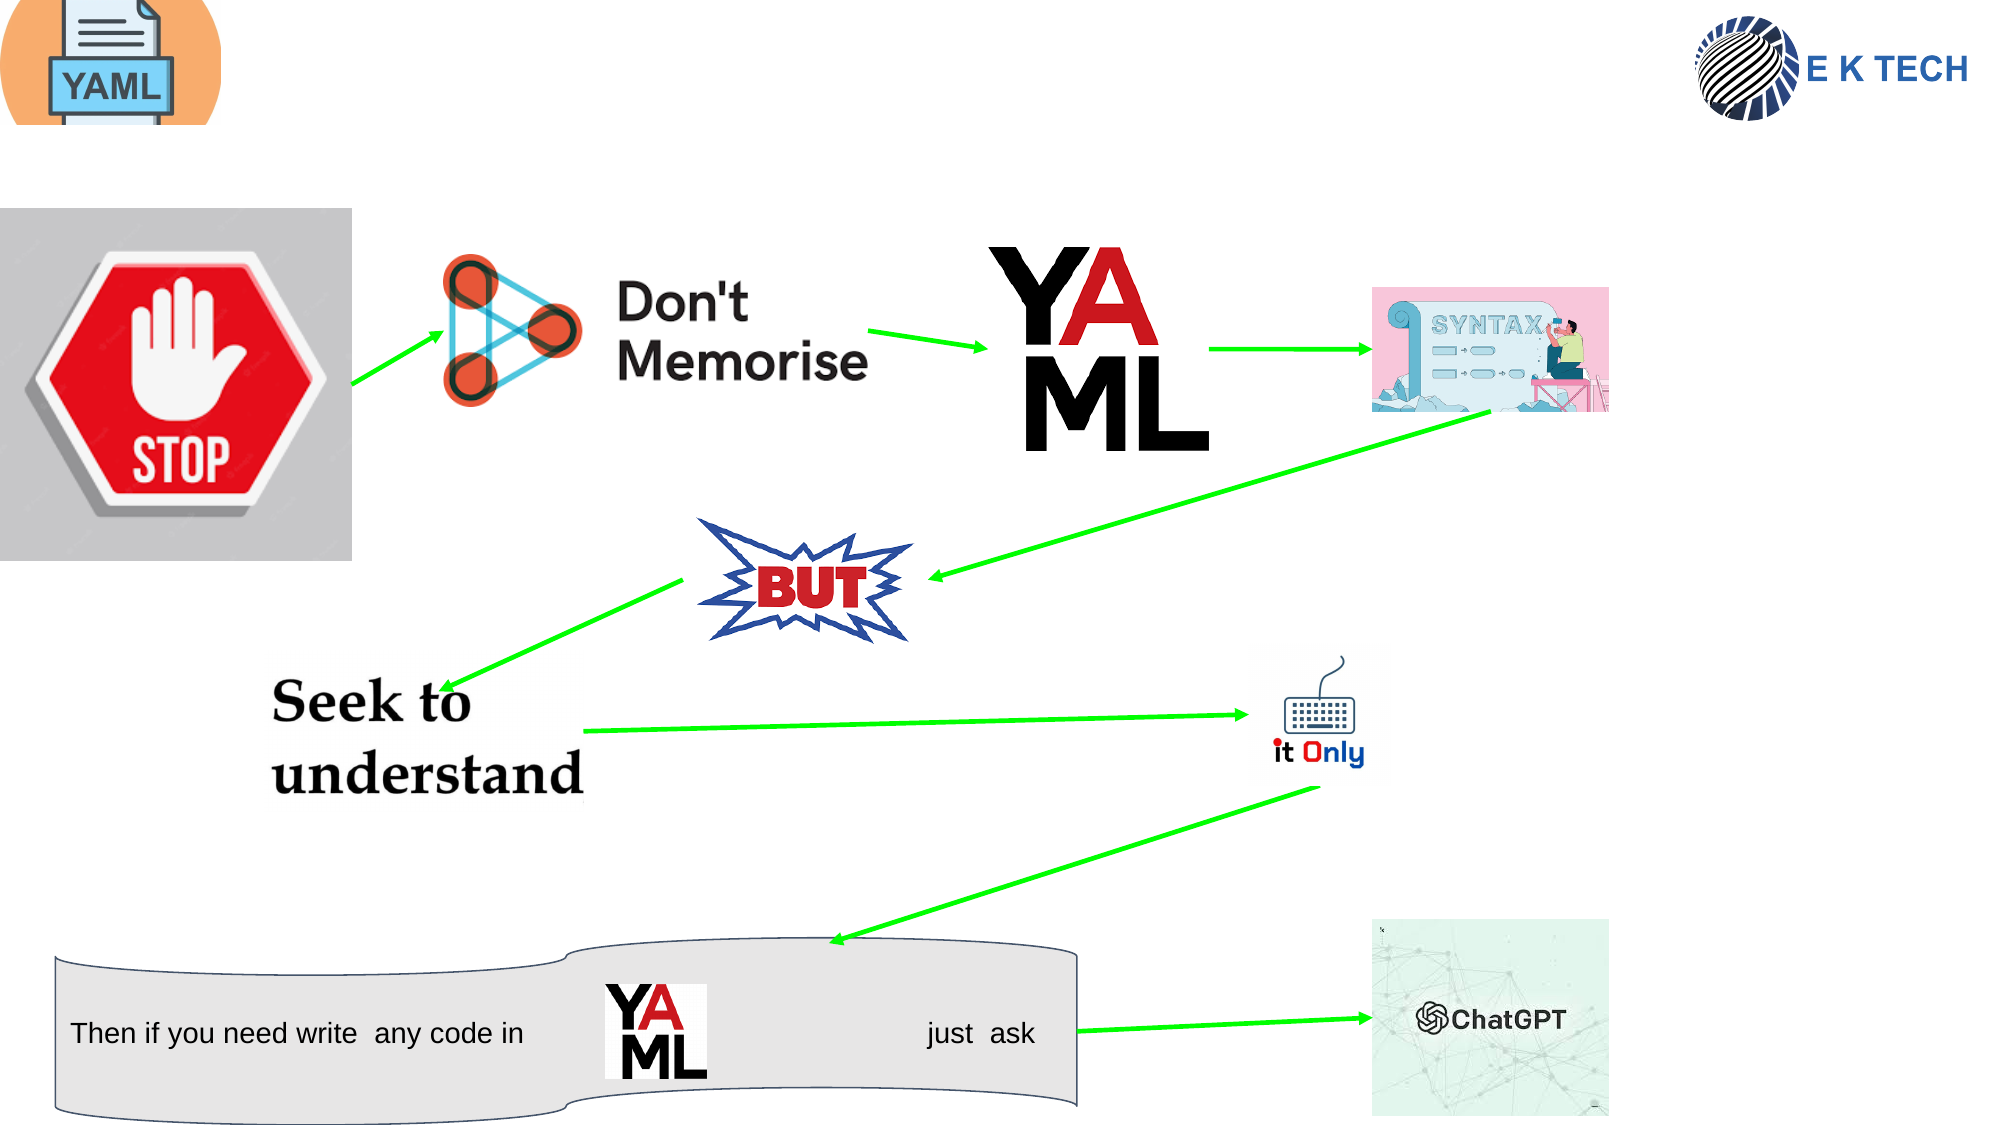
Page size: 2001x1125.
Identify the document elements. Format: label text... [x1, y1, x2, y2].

picture [1248, 643, 1392, 786]
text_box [583, 714, 1250, 732]
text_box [867, 330, 989, 350]
picture [443, 254, 869, 407]
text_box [351, 330, 445, 385]
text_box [927, 410, 1492, 580]
picture [604, 984, 708, 1079]
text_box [438, 579, 684, 692]
picture [1372, 918, 1610, 1117]
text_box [1076, 1017, 1374, 1032]
text_box Then if you need write any code in just ask [55, 937, 1077, 1125]
picture [1372, 286, 1610, 412]
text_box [828, 785, 1321, 944]
picture [0, 0, 221, 125]
picture [987, 247, 1210, 410]
picture [682, 508, 929, 651]
picture [264, 650, 584, 813]
picture [1693, 14, 1973, 123]
picture [0, 208, 352, 561]
